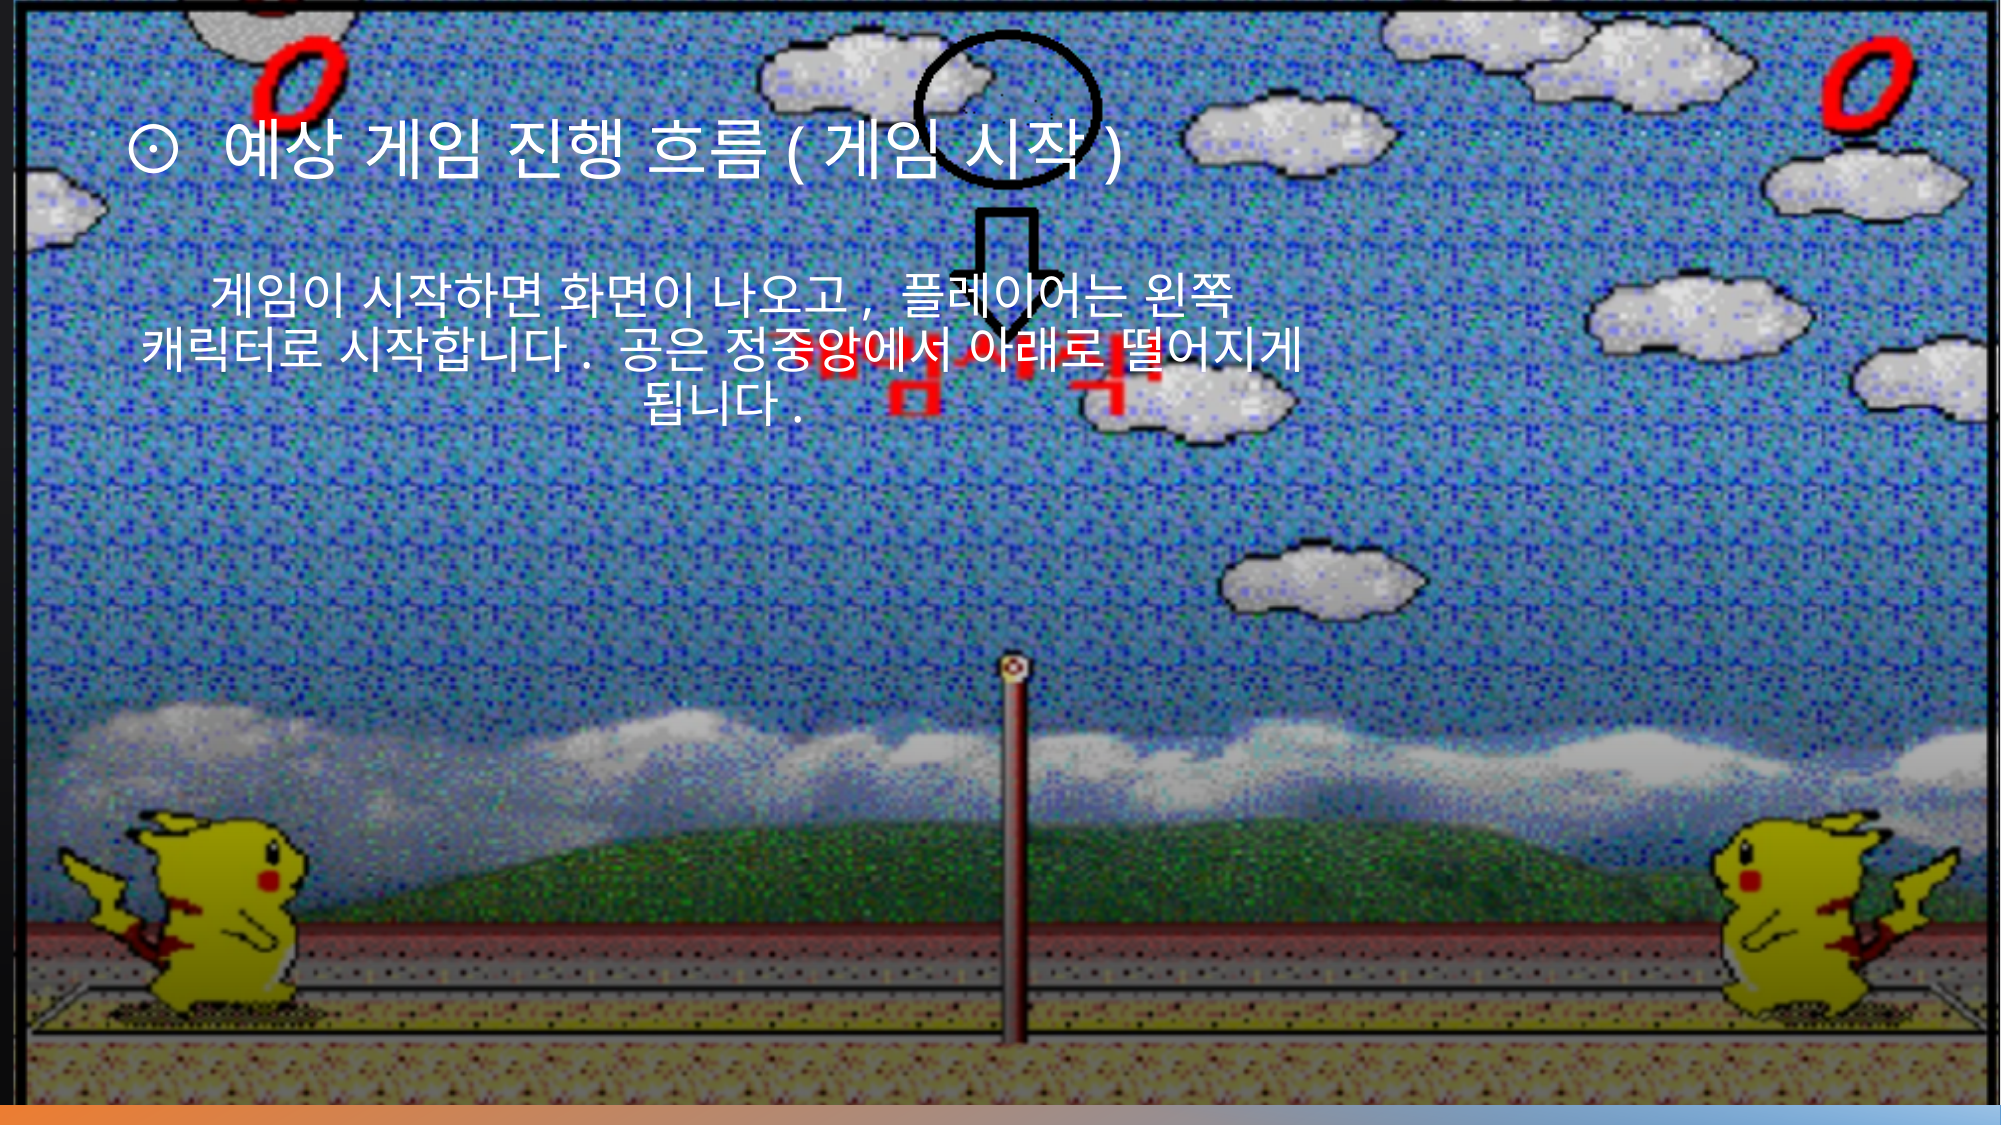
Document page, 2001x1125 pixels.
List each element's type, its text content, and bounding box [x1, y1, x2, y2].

list 게임이 시작하면 화면이 나오고, 플레이어는 왼쪽 캐릭터로 시작합니다. 공은 정중앙에서 아래로 떨어지게 됩니다. [115, 263, 1330, 447]
text_box [0, 446, 2000, 1105]
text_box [0, 1105, 2000, 1125]
picture [0, 0, 2001, 1106]
title ⊙ 예상 게임 진행 흐름(게임 시작) [0, 0, 1164, 197]
